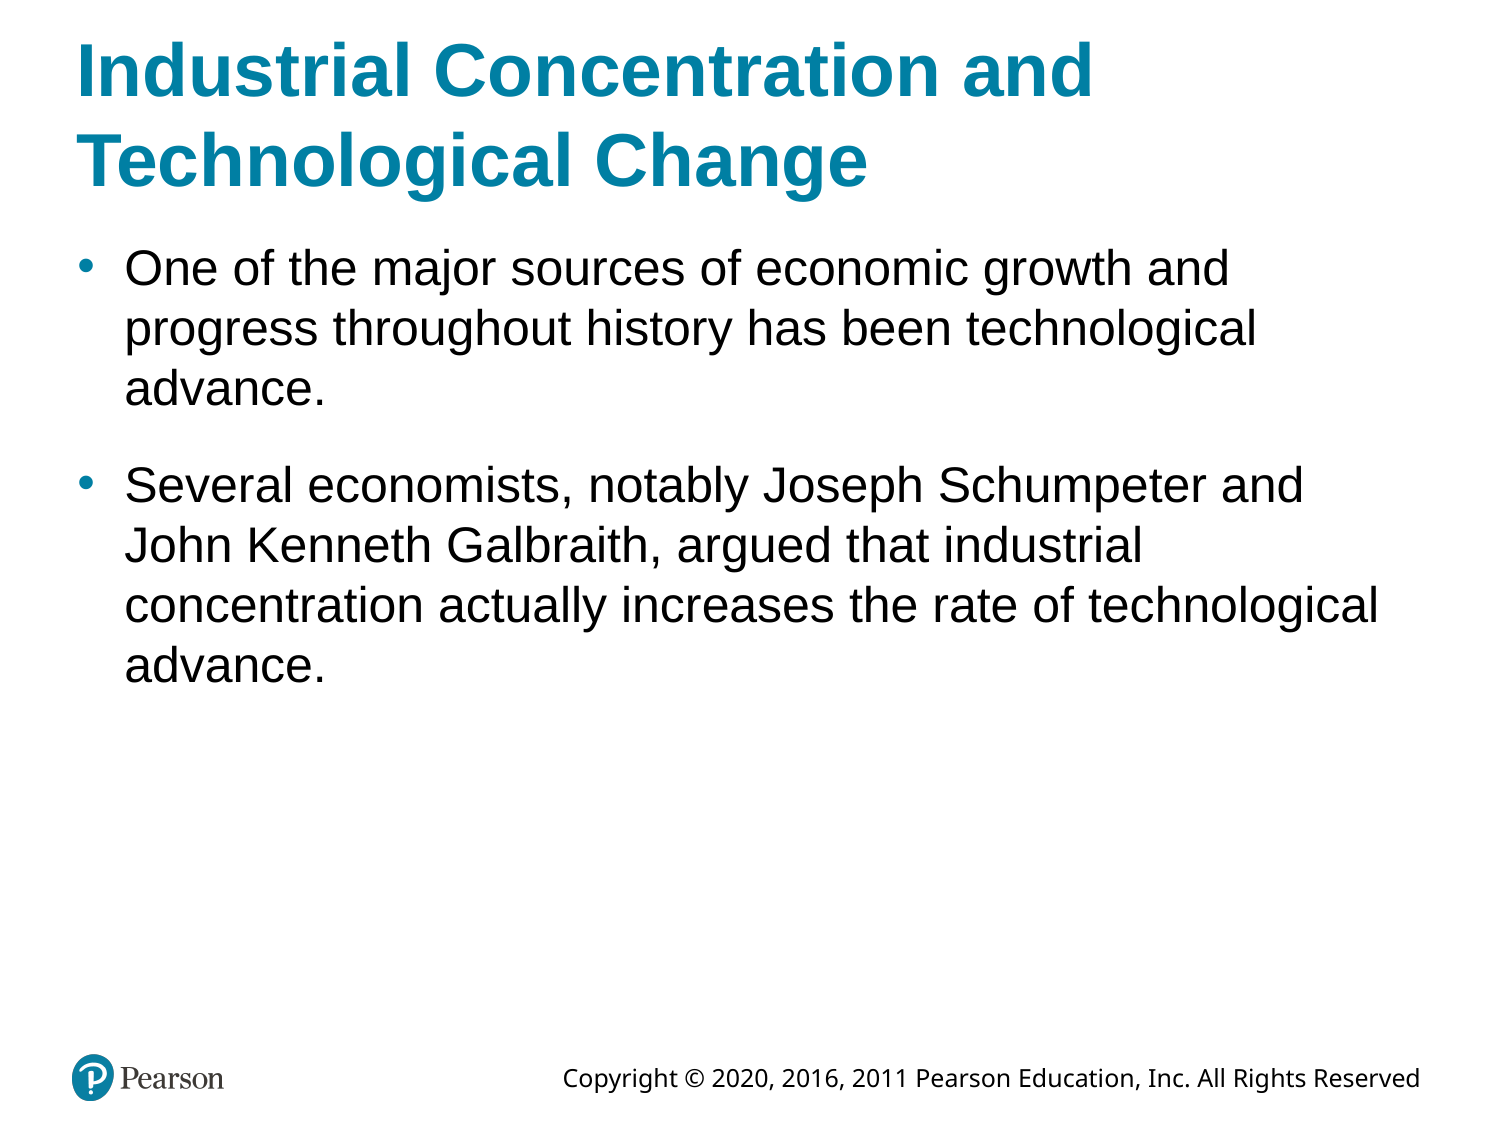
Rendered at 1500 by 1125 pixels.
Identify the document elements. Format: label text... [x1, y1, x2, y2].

list One of the major sources of economic growth and progress throughout history has been technological advance. Several economists, notably Joseph Schumpeter and John Kenneth Galbraith, argued that industrial concentration actually increases the rate of technological advance. [62, 220, 1414, 708]
picture [72, 1087, 83, 1101]
title Industrial Concentration and Technological Change [61, 12, 1444, 211]
picture [98, 1054, 224, 1101]
picture [80, 1063, 106, 1088]
picture [72, 1054, 88, 1070]
